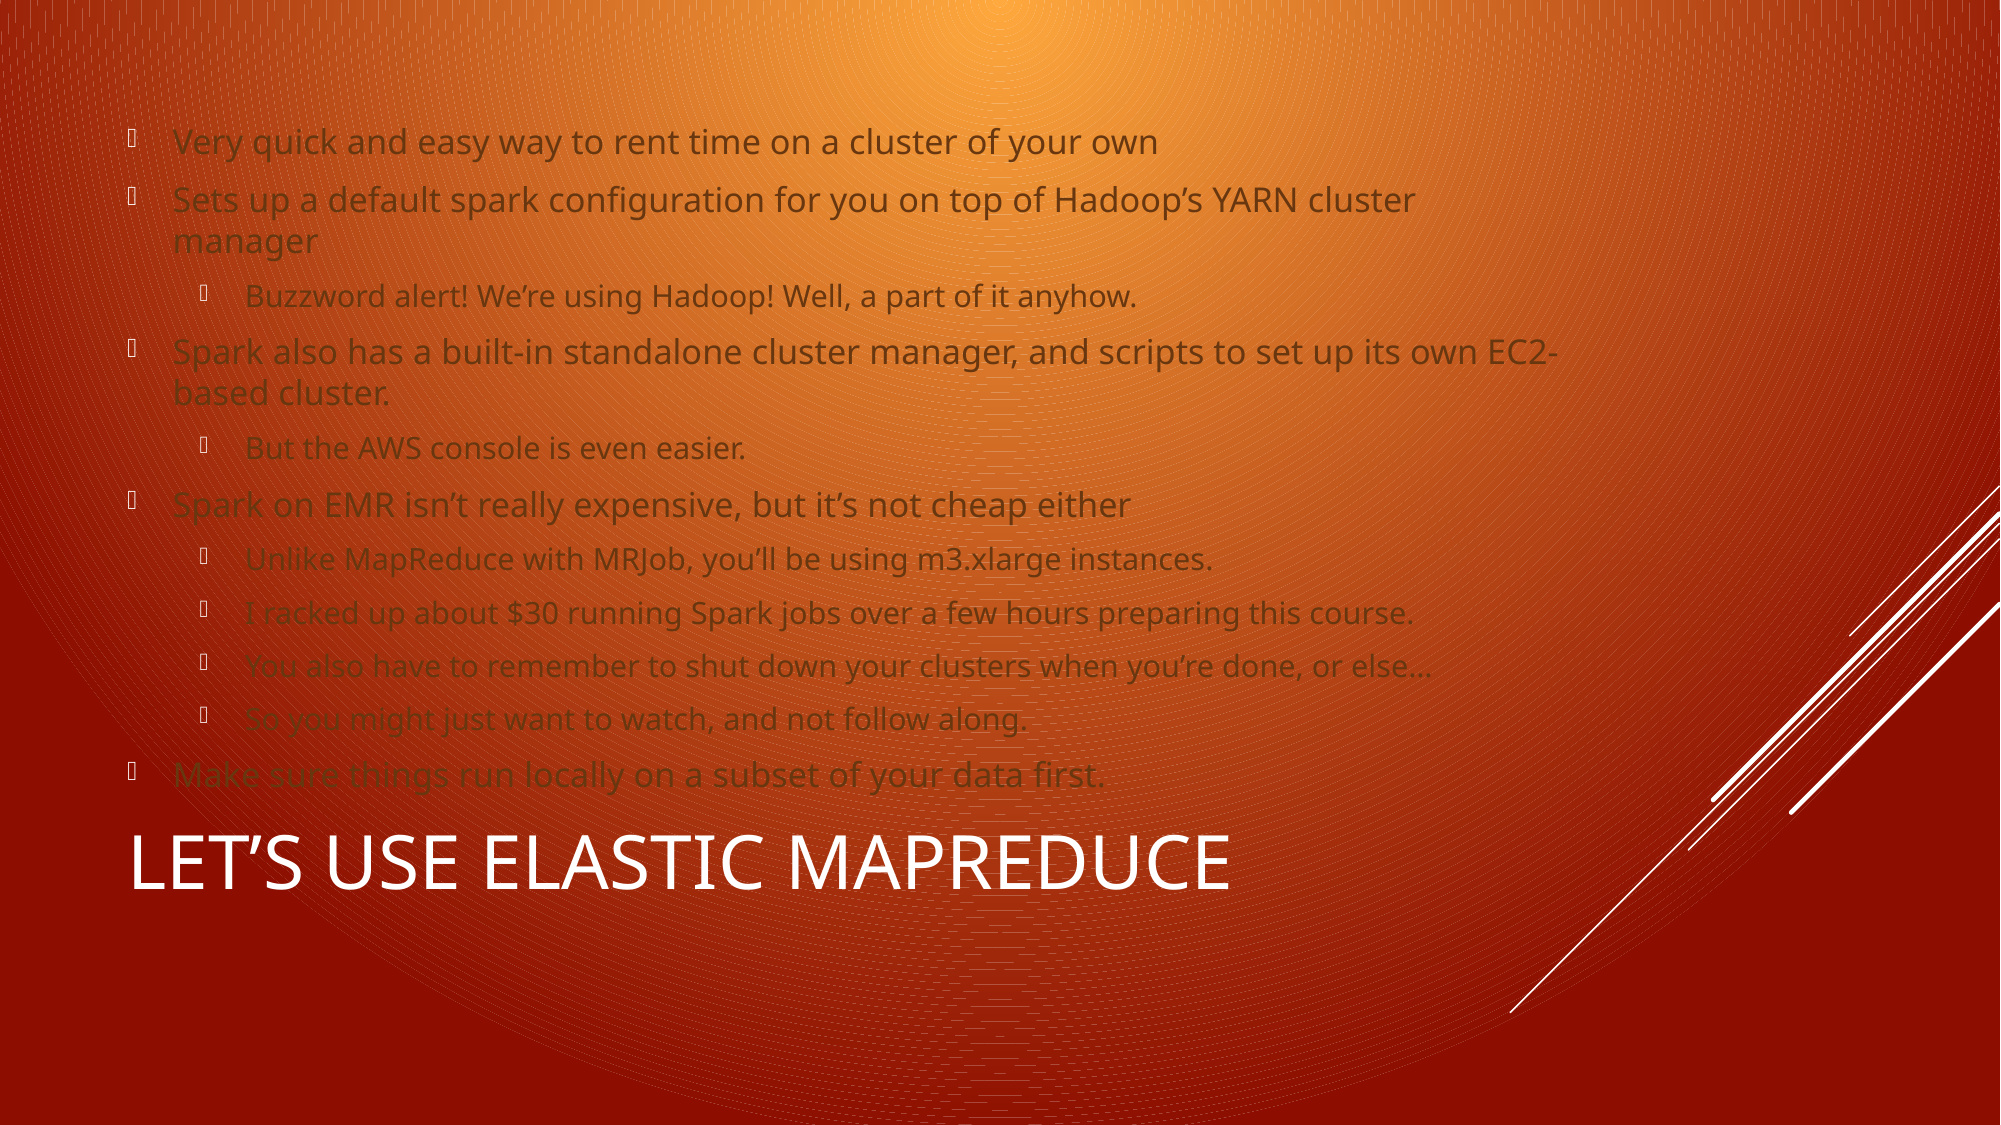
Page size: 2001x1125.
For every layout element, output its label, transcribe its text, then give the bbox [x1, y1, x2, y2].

title Let’s use Elastic mapreduce [112, 803, 1513, 984]
list Very quick and easy way to rent time on a cluster of your own Sets up a default spark configuration for you on top of Hadoop’s YARN cluster manager Buzzword alert! We’re using Hadoop! Well, a part of it anyhow. Spark also has a built-in standalone cluster manager, and scripts to set up its own EC2-based cluster. But the AWS console is even easier. Spark on EMR isn’t really expensive, but it’s not cheap either Unlike MapReduce with MRJob, you’ll be using m3.xlarge instances. I racked up about $30 running Spark jobs over a few hours preparing this course. You also have to remember to shut down your clusters when you’re done, or else… So you might just want to watch, and not follow along. Make sure things run locally on a subset of your data first. [112, 112, 1582, 803]
